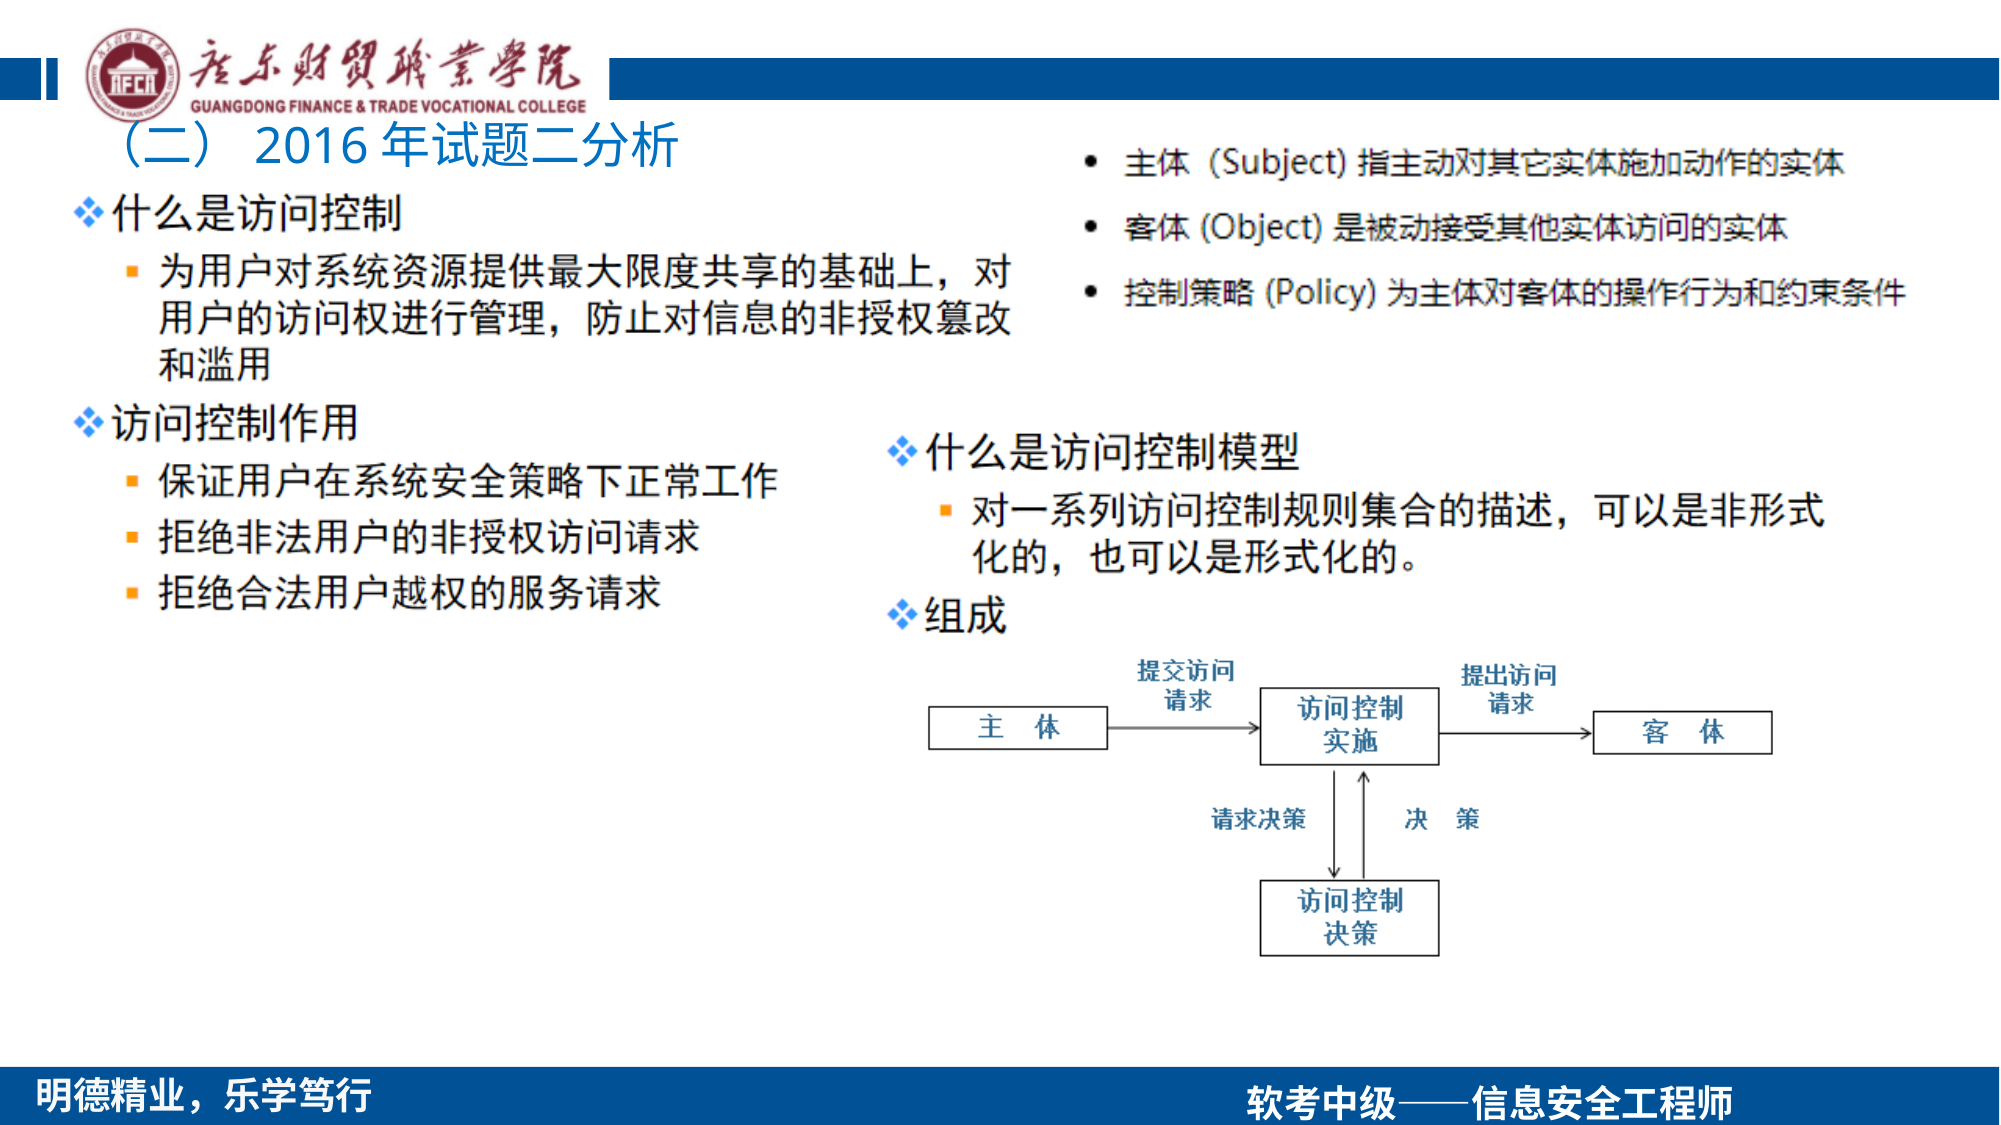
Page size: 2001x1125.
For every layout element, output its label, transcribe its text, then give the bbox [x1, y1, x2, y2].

picture [83, 20, 593, 94]
text_box （二）2016年试题二分析 [78, 94, 1282, 182]
picture [1037, 121, 2000, 351]
picture [57, 181, 1834, 974]
